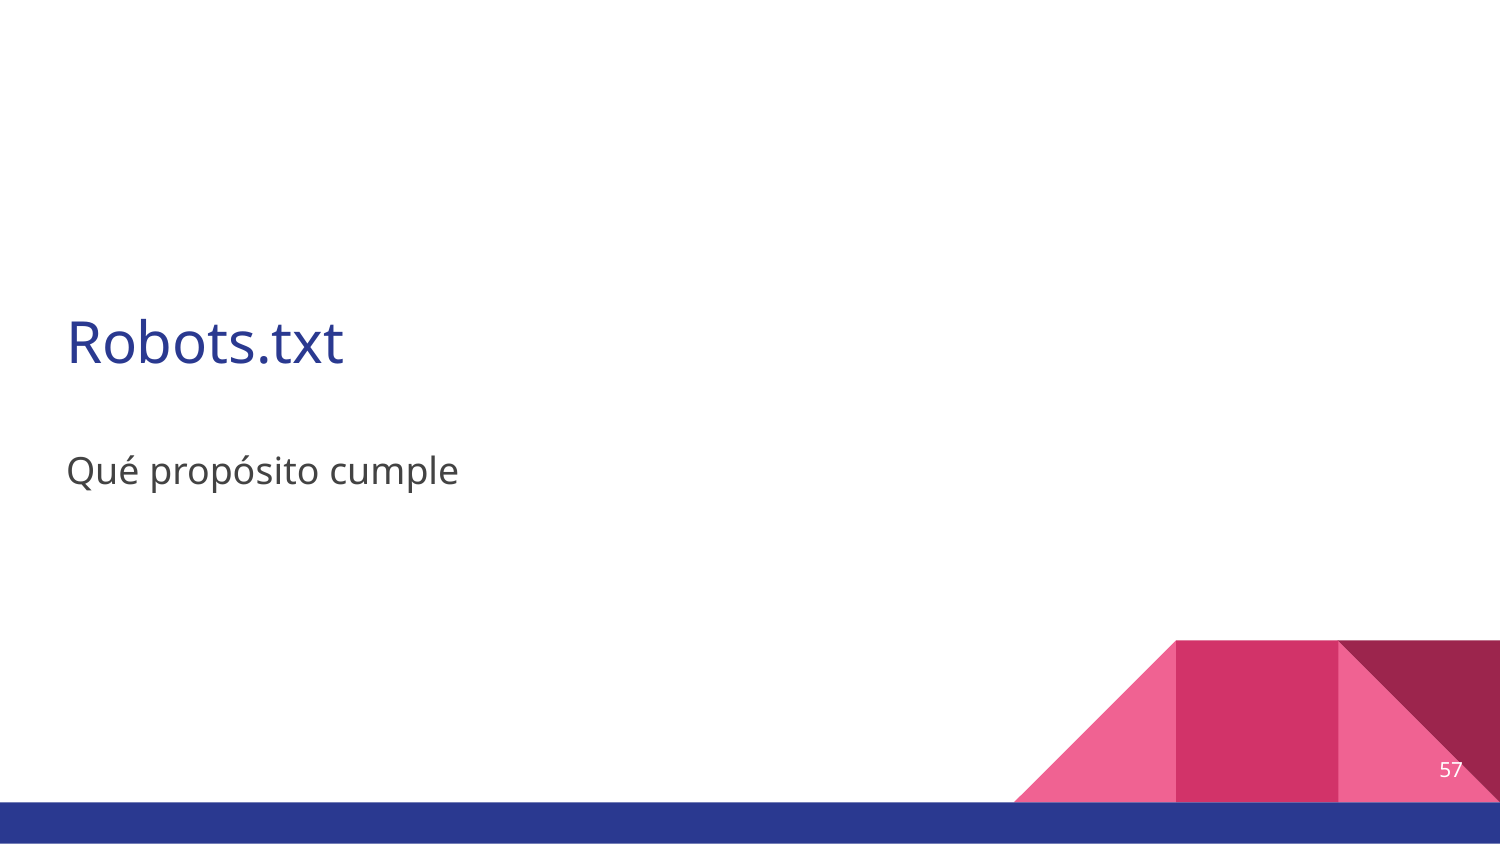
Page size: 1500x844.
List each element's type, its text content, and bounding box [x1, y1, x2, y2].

list Qué propósito cumple [51, 425, 1449, 844]
slide_number 57 [1387, 739, 1478, 804]
title Robots.txt [51, 290, 1449, 391]
